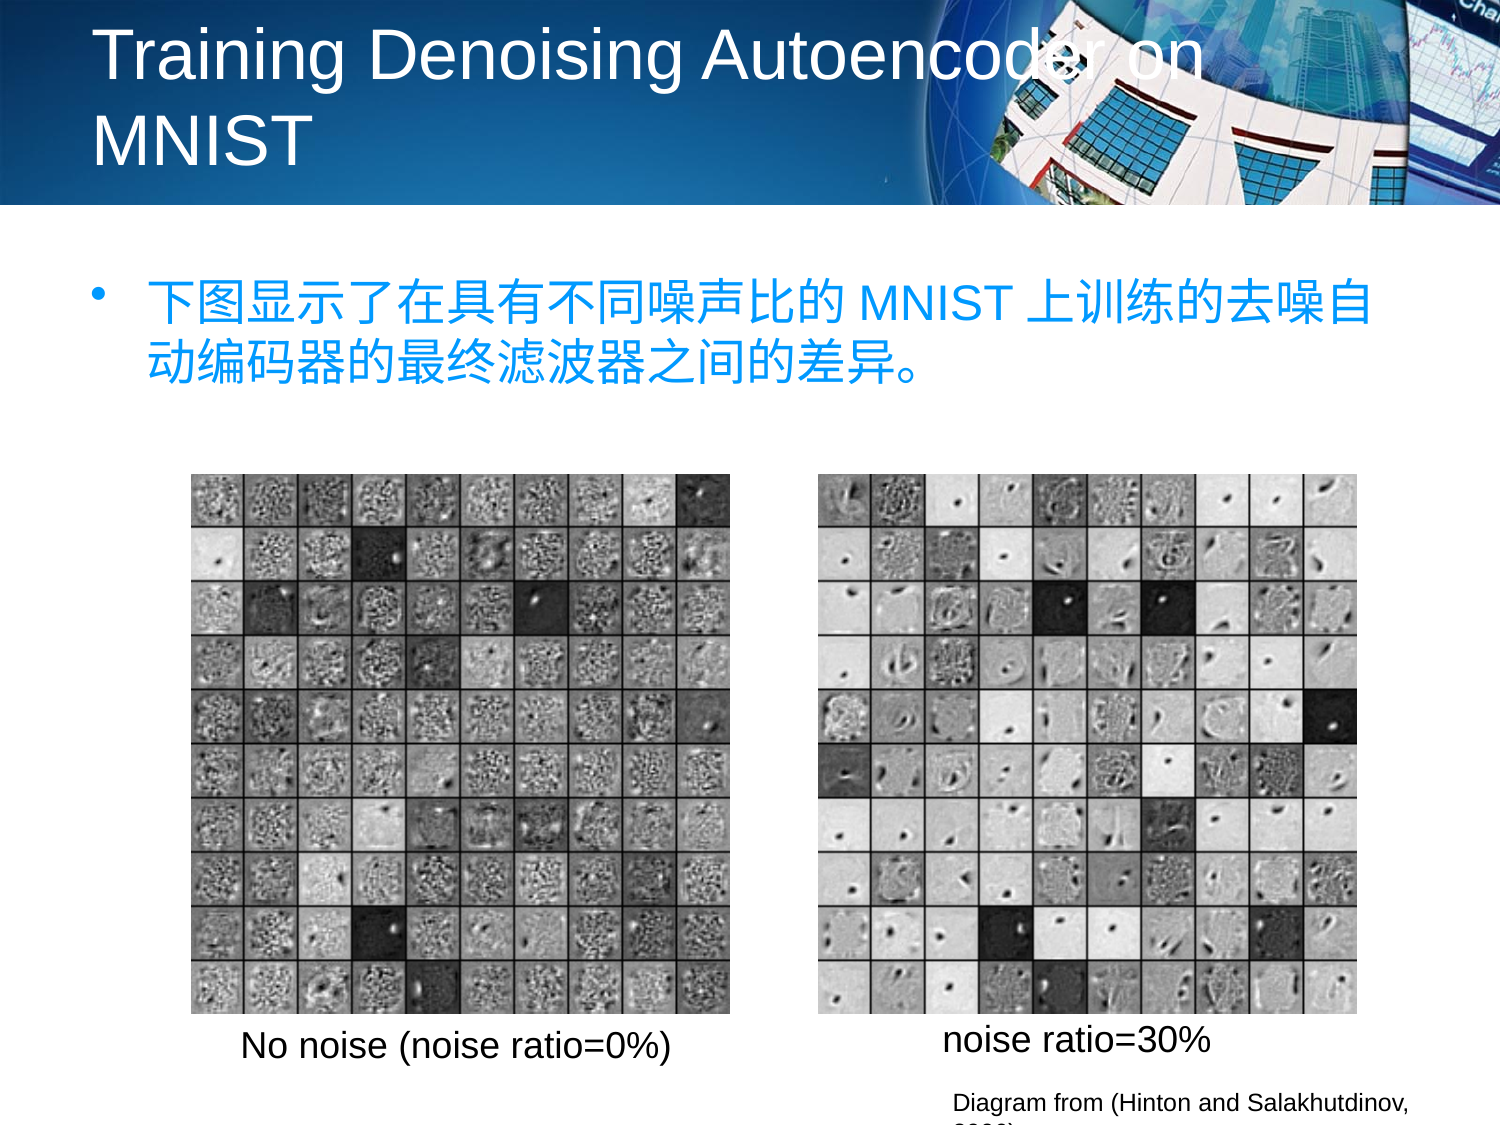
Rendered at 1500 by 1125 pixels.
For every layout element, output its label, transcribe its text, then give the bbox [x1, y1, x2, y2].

text_box No noise (noise ratio=0%) [225, 1014, 707, 1073]
title Training Denoising Autoencoder on MNIST [76, 0, 1427, 188]
picture [818, 474, 1357, 1014]
text_box noise ratio=30% [927, 1014, 1254, 1068]
picture [0, 0, 1500, 205]
picture [191, 474, 730, 1014]
text_box Diagram from (Hinton and Salakhutdinov, 2006) [937, 1079, 1490, 1125]
list 下图显示了在具有不同噪声比的MNIST上训练的去噪自动编码器的最终滤波器之间的差异。 [75, 262, 1425, 1005]
